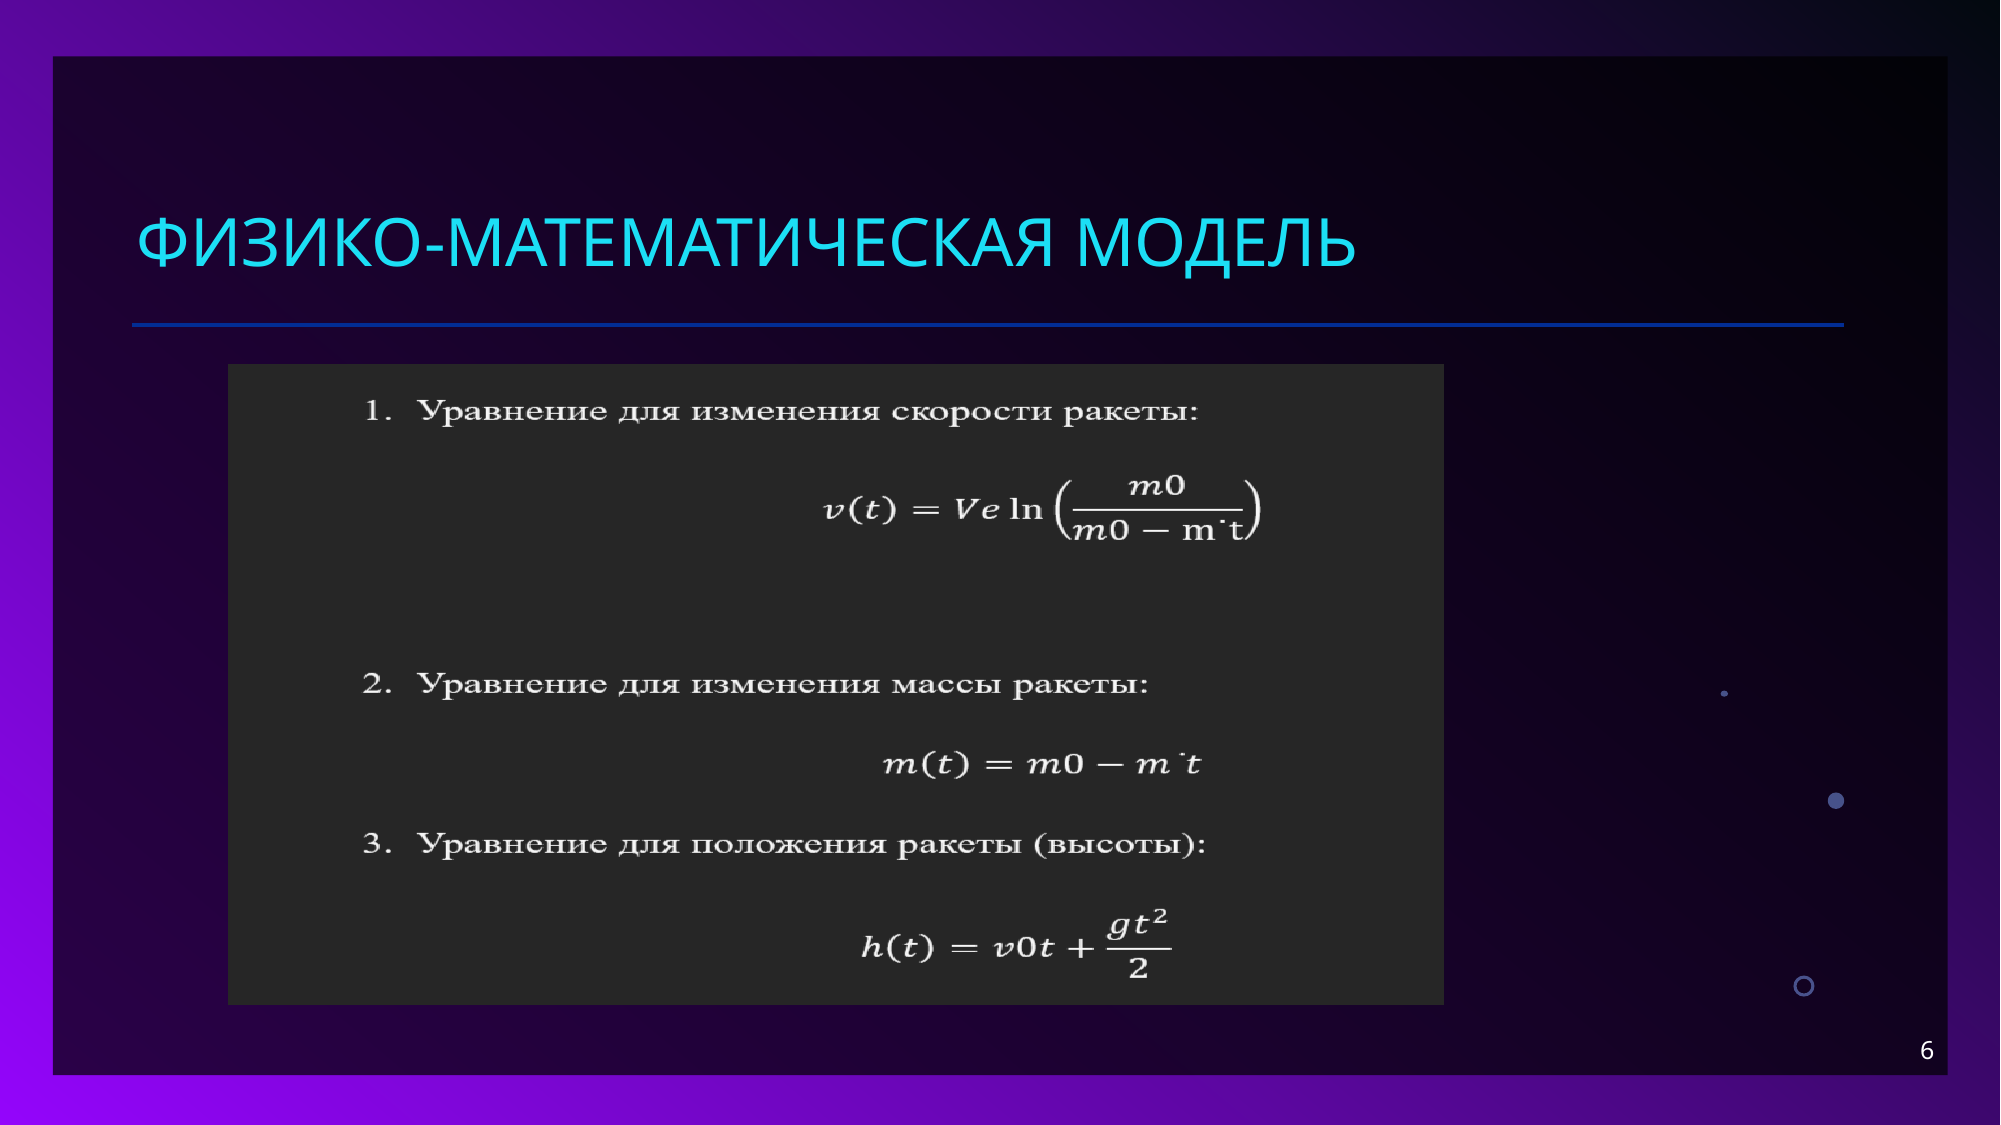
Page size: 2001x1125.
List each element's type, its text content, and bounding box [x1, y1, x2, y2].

slide_number 6 [1499, 1021, 1950, 1082]
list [228, 364, 1444, 1005]
title Физико-математическая модель [121, 70, 1845, 289]
